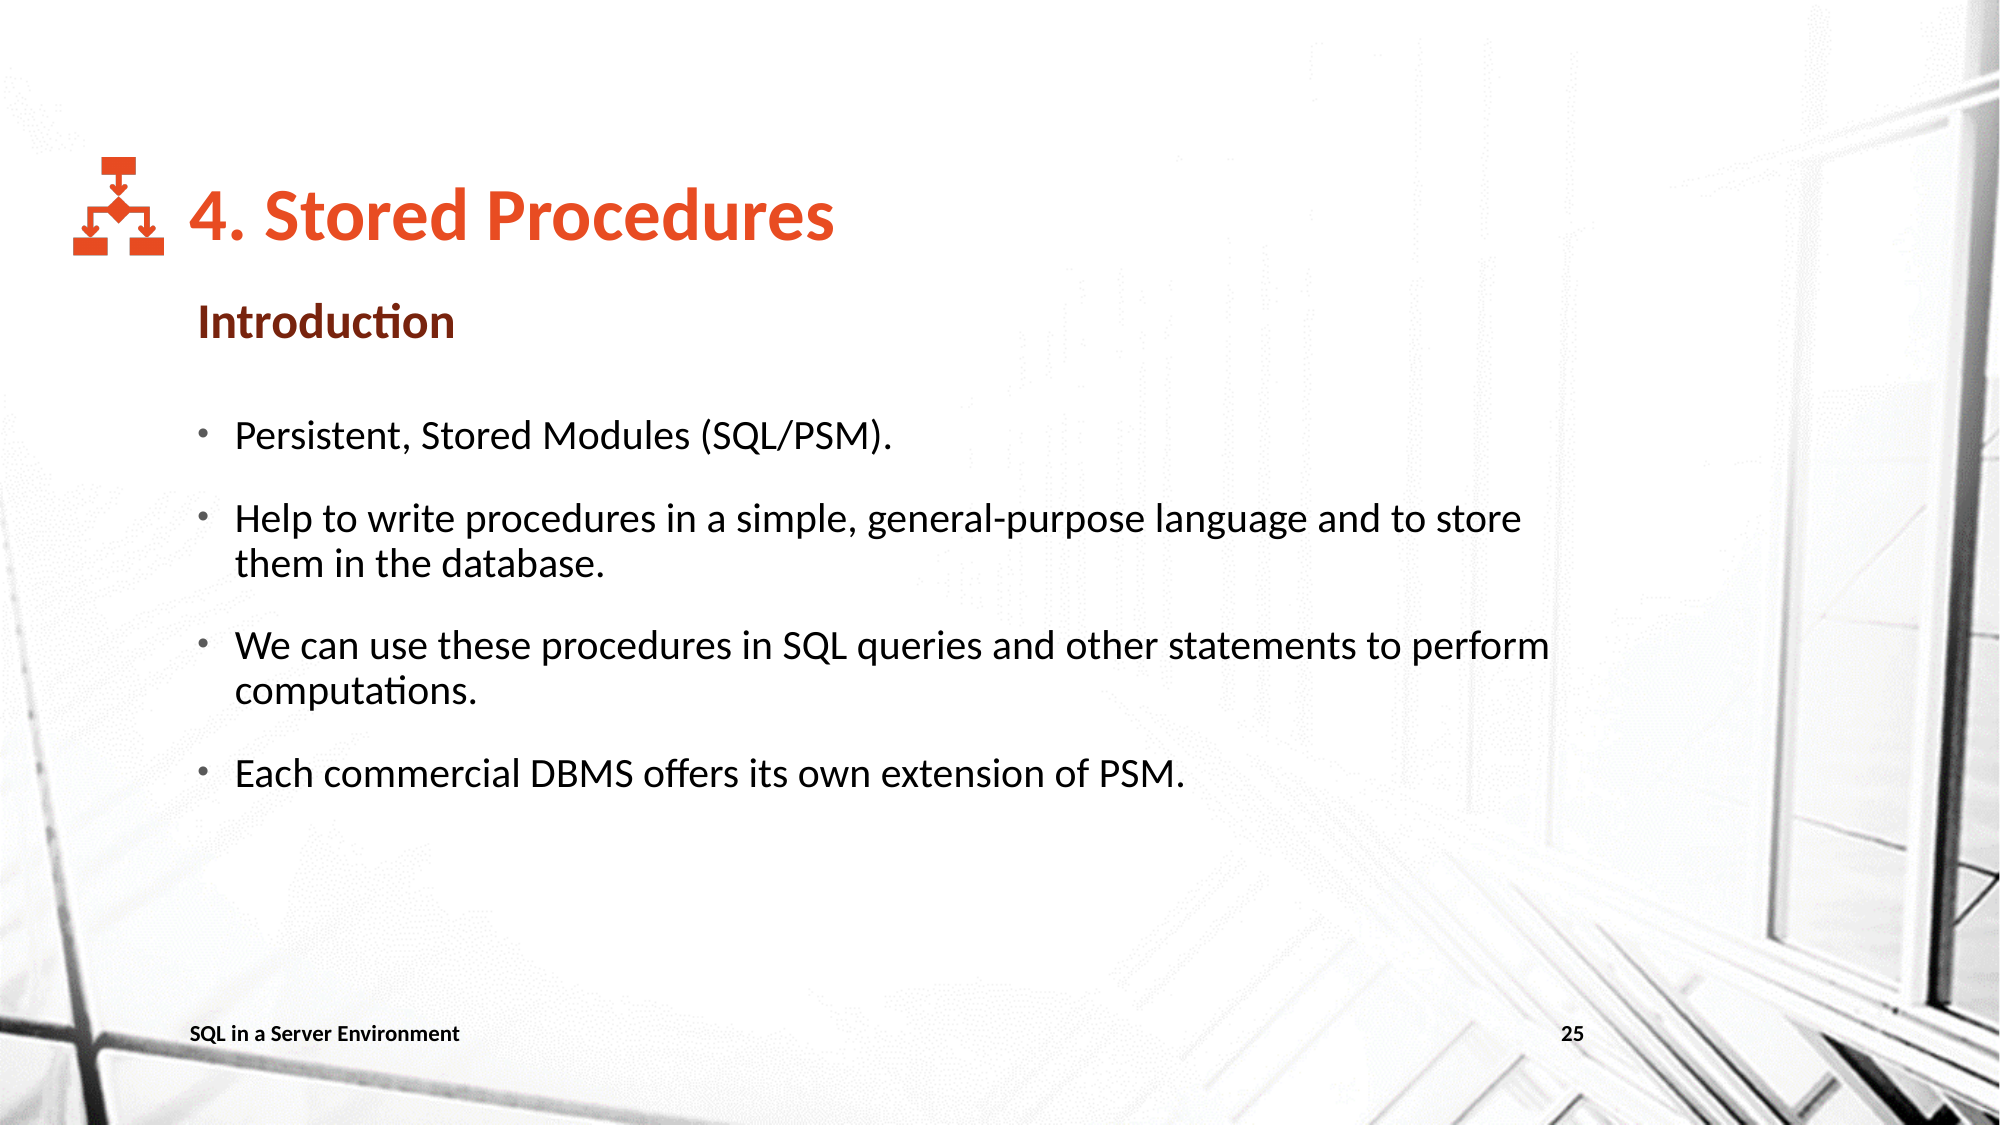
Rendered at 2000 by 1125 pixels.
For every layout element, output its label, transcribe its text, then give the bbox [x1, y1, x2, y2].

footer SQL in a Server Environment [174, 1009, 1103, 1055]
title 4. Stored Procedures [174, 87, 1600, 263]
list Persistent, Stored Modules (SQL/PSM). Help to write procedures in a simple, general-purpose language and to store them in the database. We can use these procedures in SQL queries and other statements to perform computations. Each commercial DBMS offers its own extension of PSM. [174, 406, 1600, 988]
list Introduction [174, 287, 1600, 384]
picture [0, 0, 2000, 1125]
slide_number 25 [1399, 1009, 1600, 1055]
